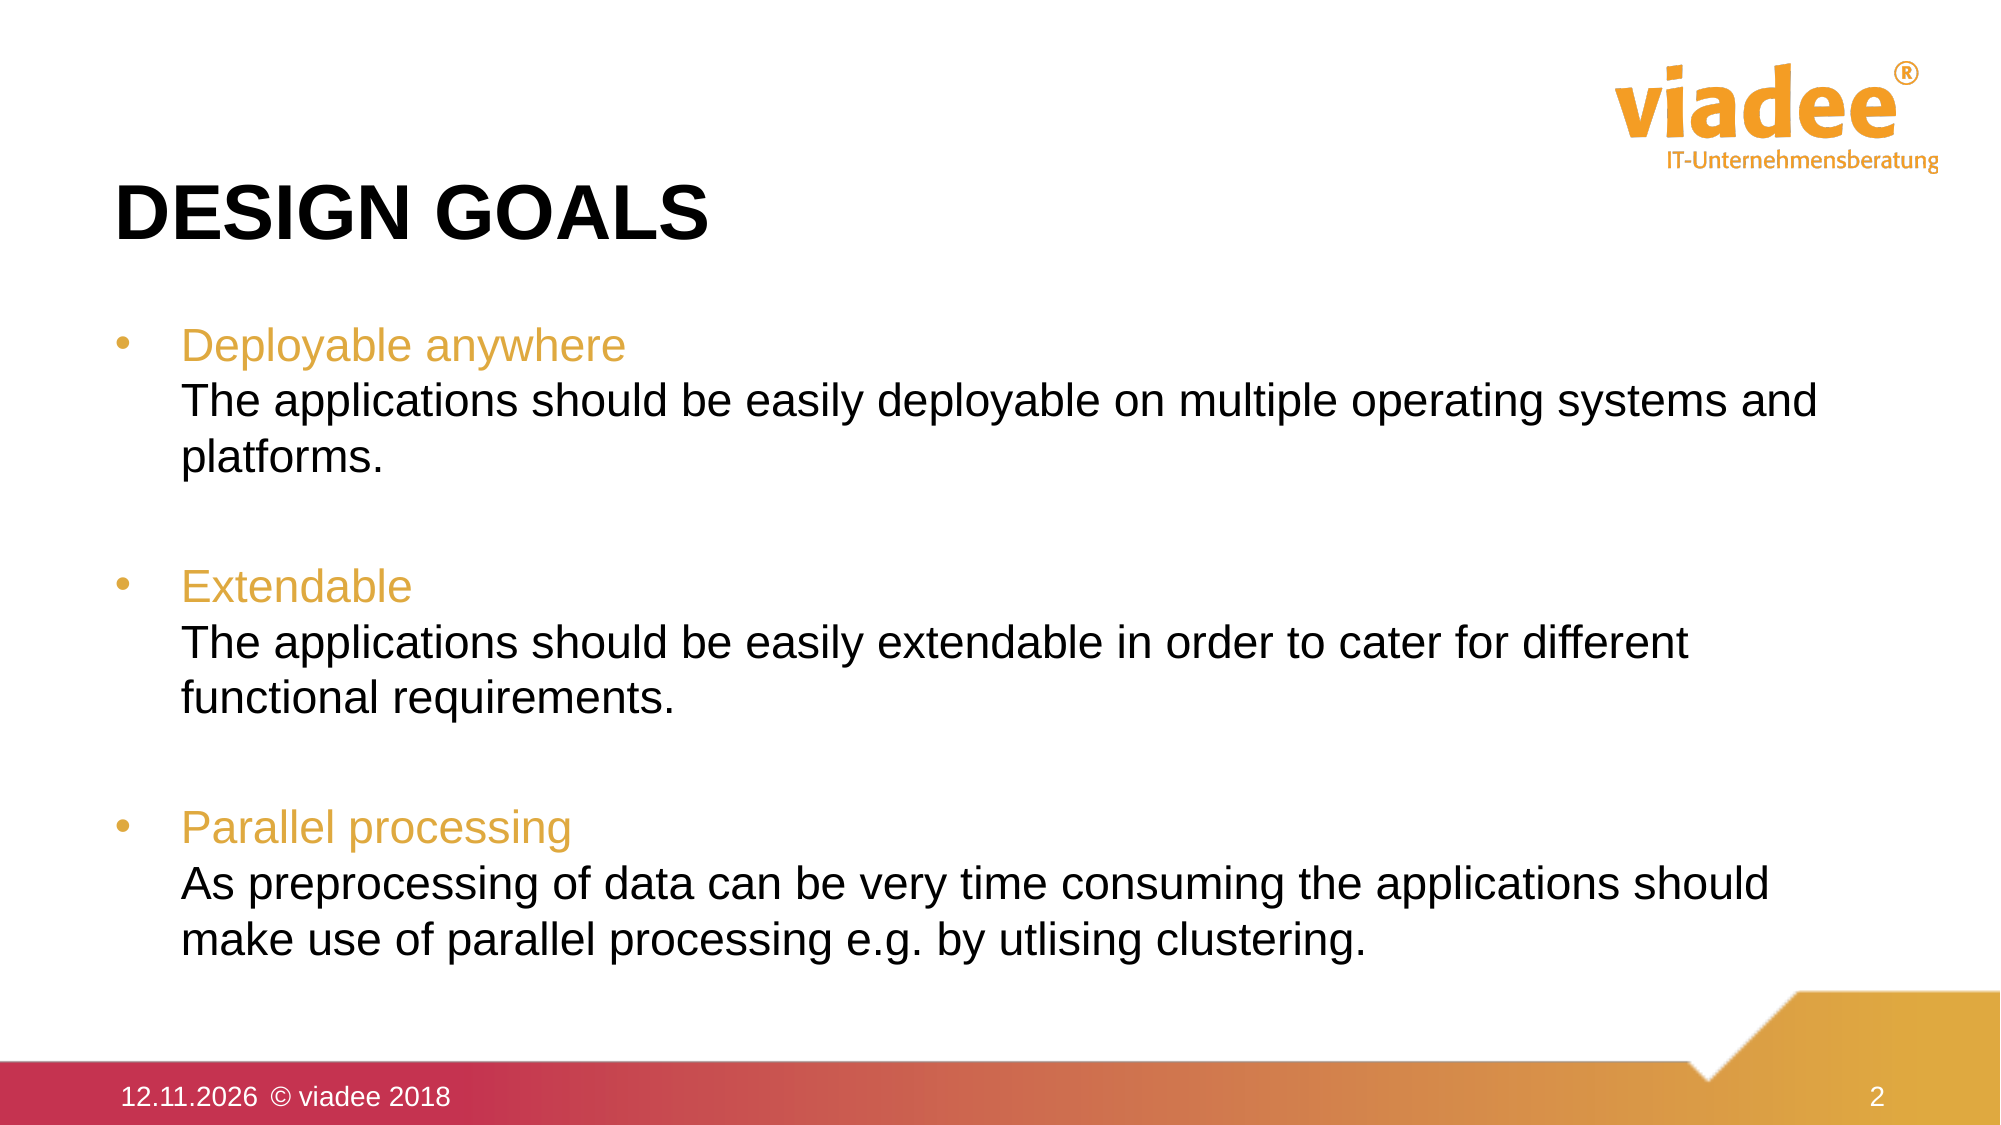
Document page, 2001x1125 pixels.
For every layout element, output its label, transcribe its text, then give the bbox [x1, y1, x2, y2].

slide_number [105, 1065, 559, 1125]
picture [0, 990, 2000, 1125]
list Deployable anywhere The applications should be easily deployable on multiple operating systems and platforms. Extendable The applications should be easily extendable in order to cater for different functional requirements. Parallel processing As preprocessing of data can be very time consuming the applications should make use of parallel processing e.g. by utlising clustering. [99, 306, 1900, 979]
title Design goals [99, 107, 1602, 263]
slide_number 2 [1727, 1065, 1900, 1125]
